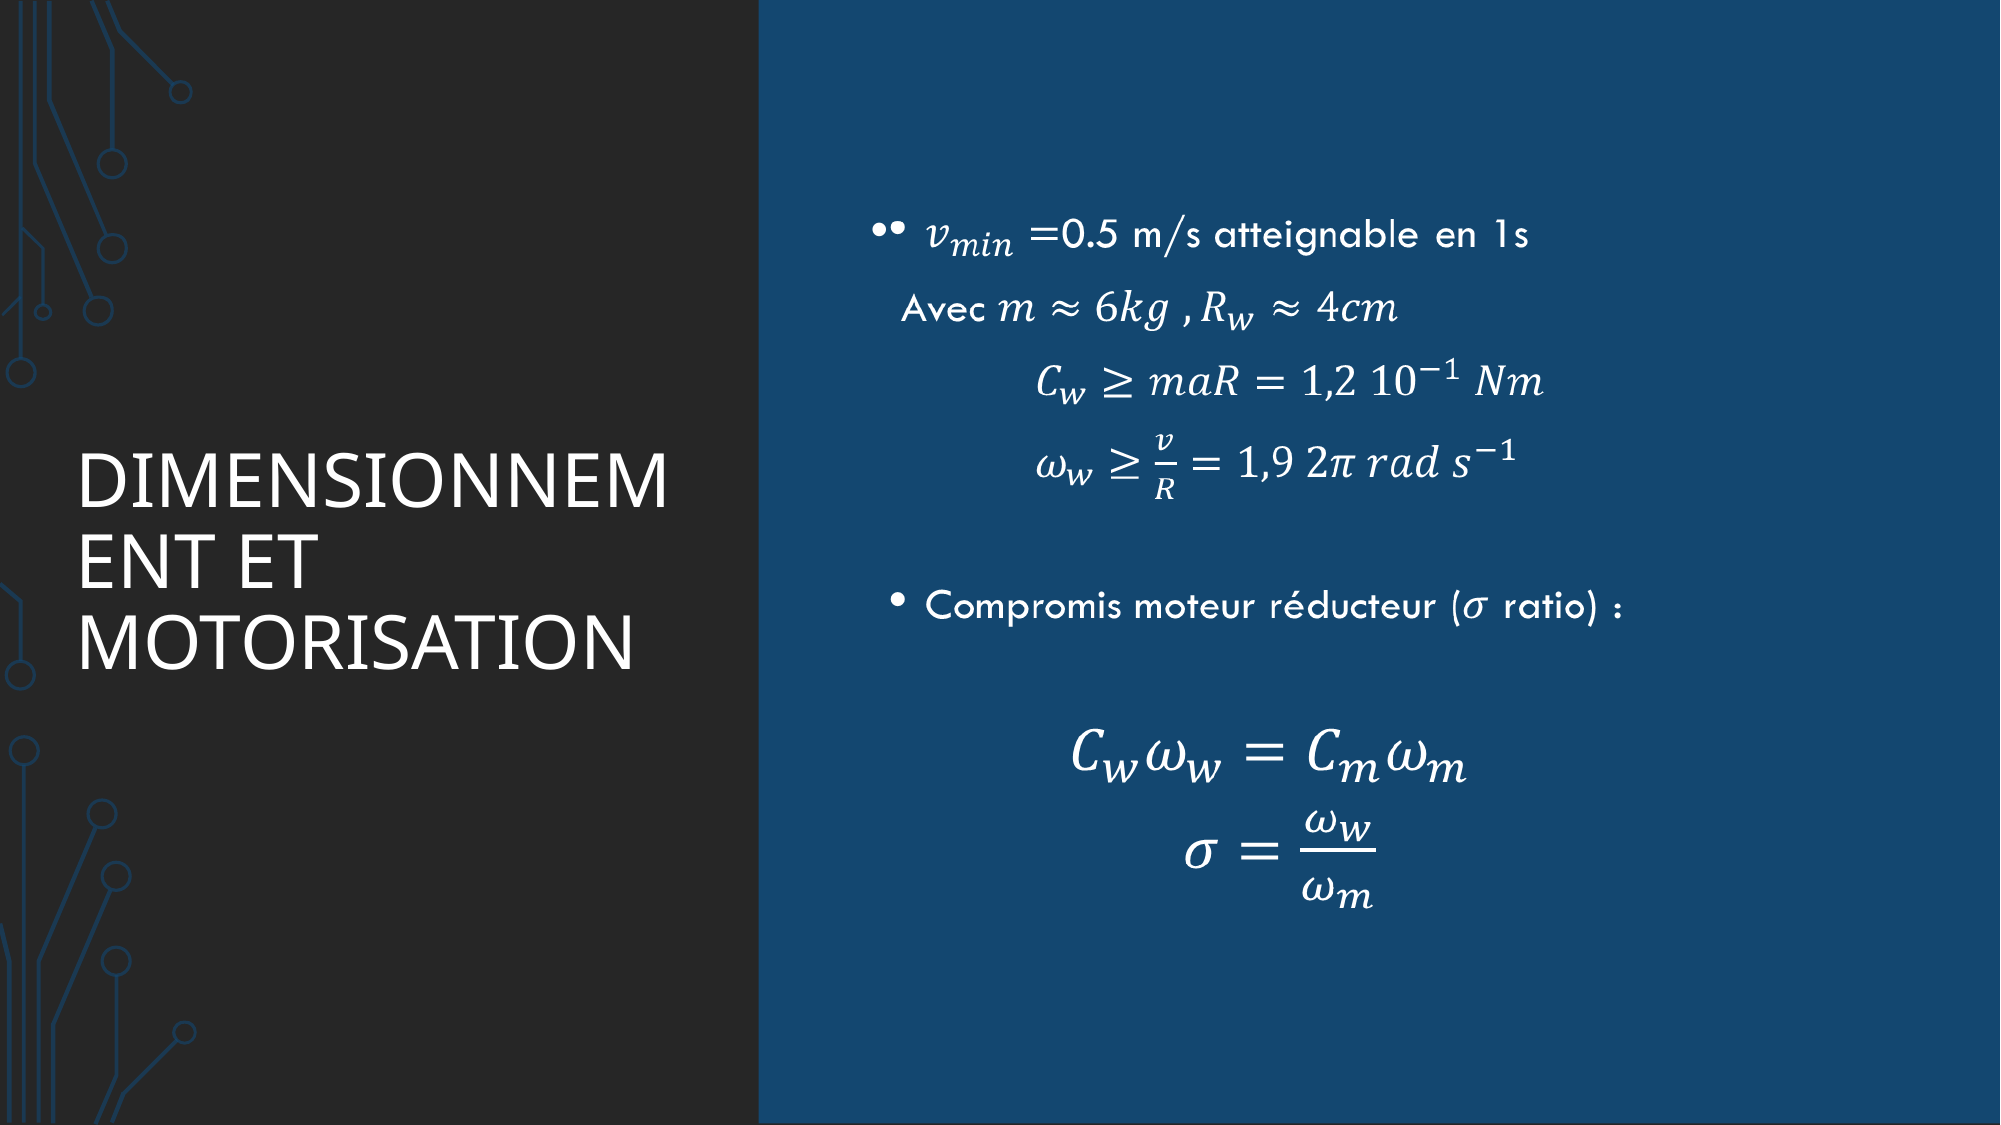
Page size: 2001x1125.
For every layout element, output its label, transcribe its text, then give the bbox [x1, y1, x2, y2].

list [855, 179, 1813, 950]
text_box [758, 0, 2000, 1124]
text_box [0, 0, 199, 1125]
text_box [201, 0, 2000, 1125]
title DIMENSIONNEMENT ET MOTORISATION [204, 179, 715, 950]
